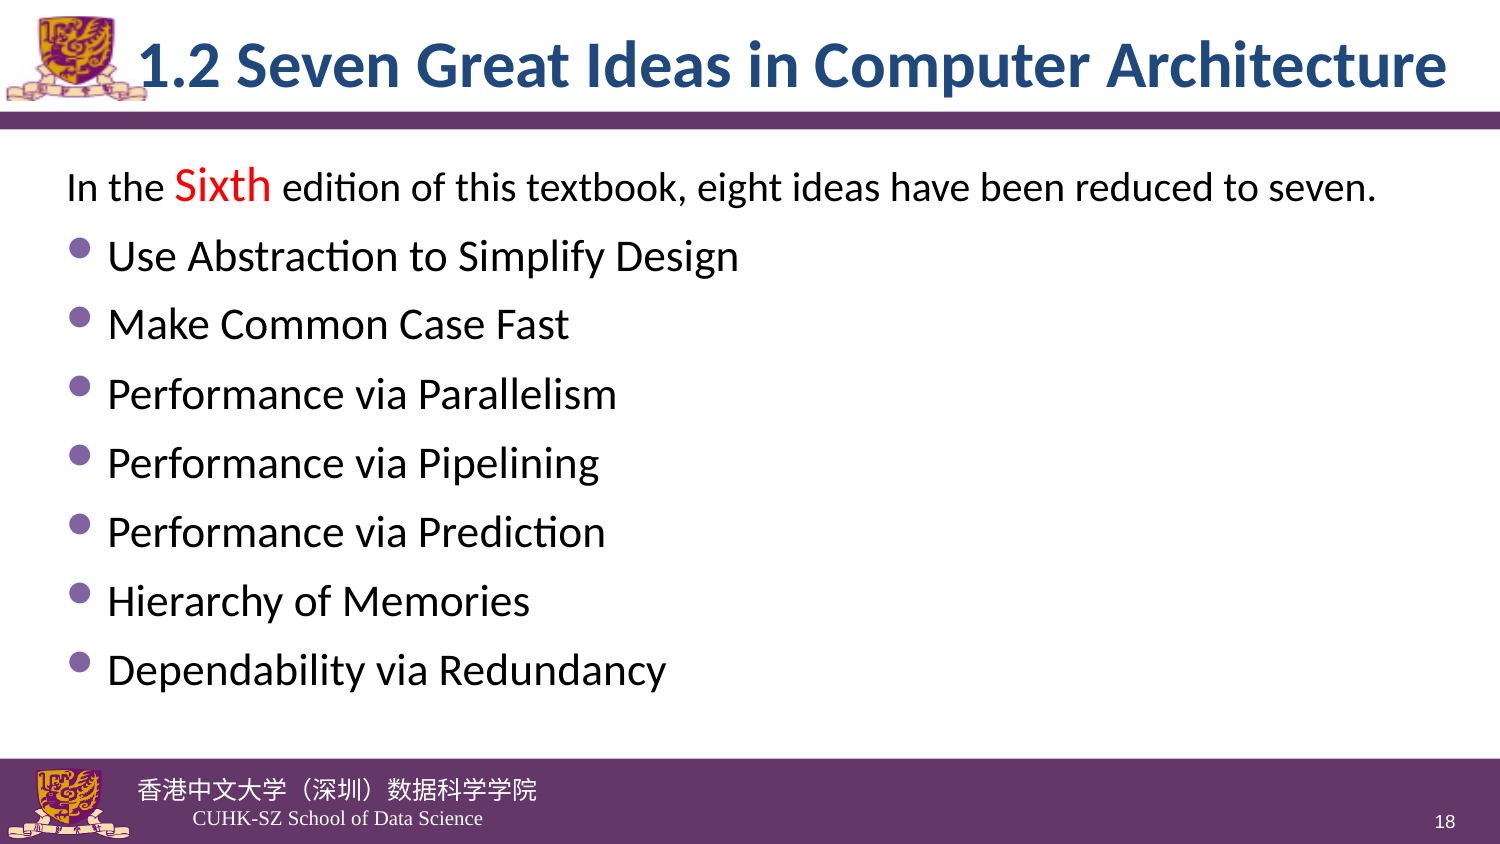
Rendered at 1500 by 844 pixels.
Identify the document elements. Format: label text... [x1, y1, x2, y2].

list In the Sixth edition of this textbook, eight ideas have been reduced to seven. Use Abstraction to Simplify Design Make Common Case Fast Performance via Parallelism Performance via Pipelining Performance via Prediction Hierarchy of Memories Dependability via Redundancy [50, 138, 1426, 742]
picture [5, 15, 152, 101]
picture [7, 768, 130, 839]
slide_number 18 [1120, 802, 1471, 844]
title 1.2 Seven Great Ideas in Computer Architecture [121, 17, 1482, 104]
